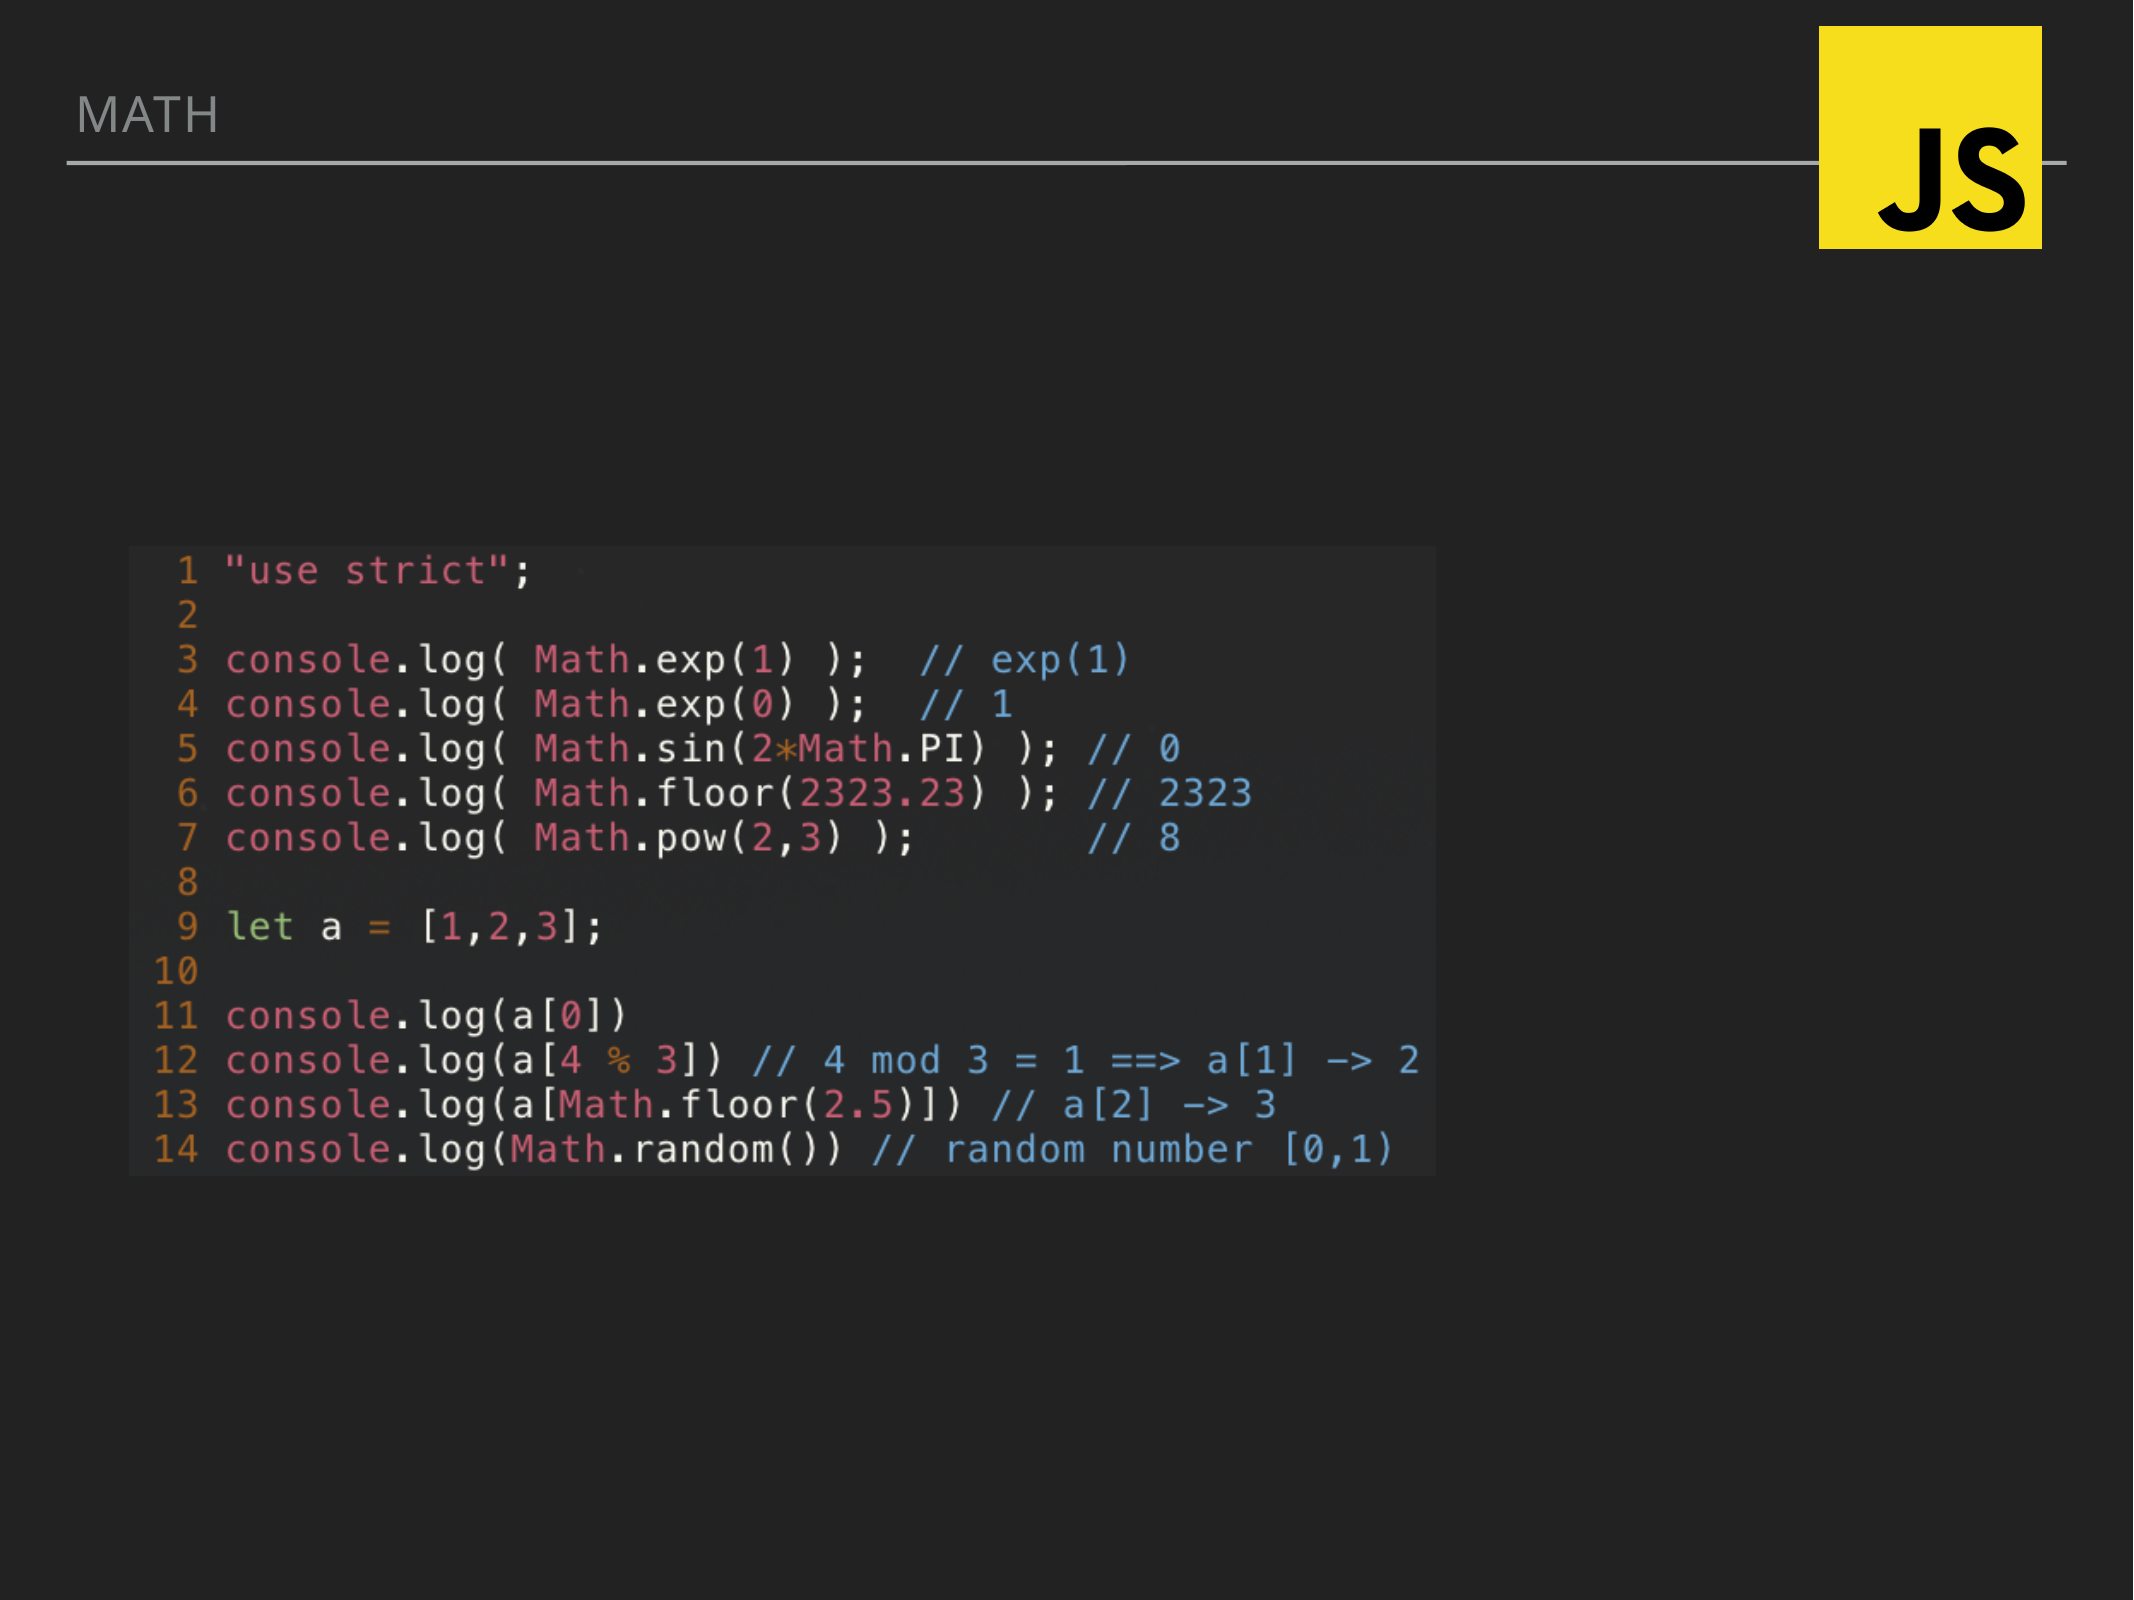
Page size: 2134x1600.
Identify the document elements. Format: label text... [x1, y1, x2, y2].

picture [1819, 26, 2042, 249]
picture [129, 546, 1436, 1177]
list MATH [66, 74, 1819, 151]
